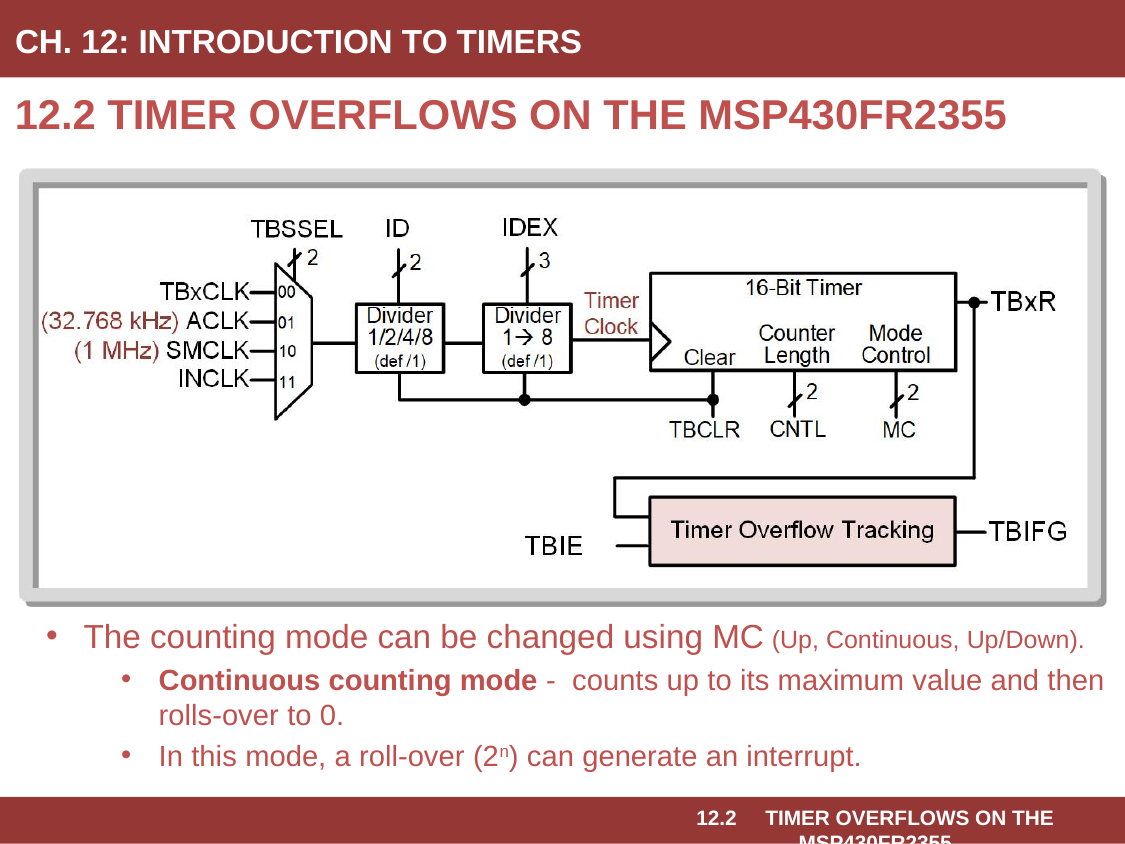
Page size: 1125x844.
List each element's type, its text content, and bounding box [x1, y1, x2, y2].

subtitle 12.2 Timer Overflows on the MSP430FR2355 [624, 810, 1125, 844]
picture [17, 168, 1108, 607]
text_box [0, 795, 624, 844]
text_box The counting mode can be changed using MC (Up, Continuous, Up/Down). Continuous counting mode - counts up to its maximum value and then rolls-over to 0. In this mode, a roll-over (2n) can generate an interrupt. [31, 607, 1125, 810]
title Ch. 12: Introduction to Timers [0, 1, 1125, 78]
text_box 12.2 Timer Overflows on the MSP430FR2355 [0, 80, 1088, 146]
